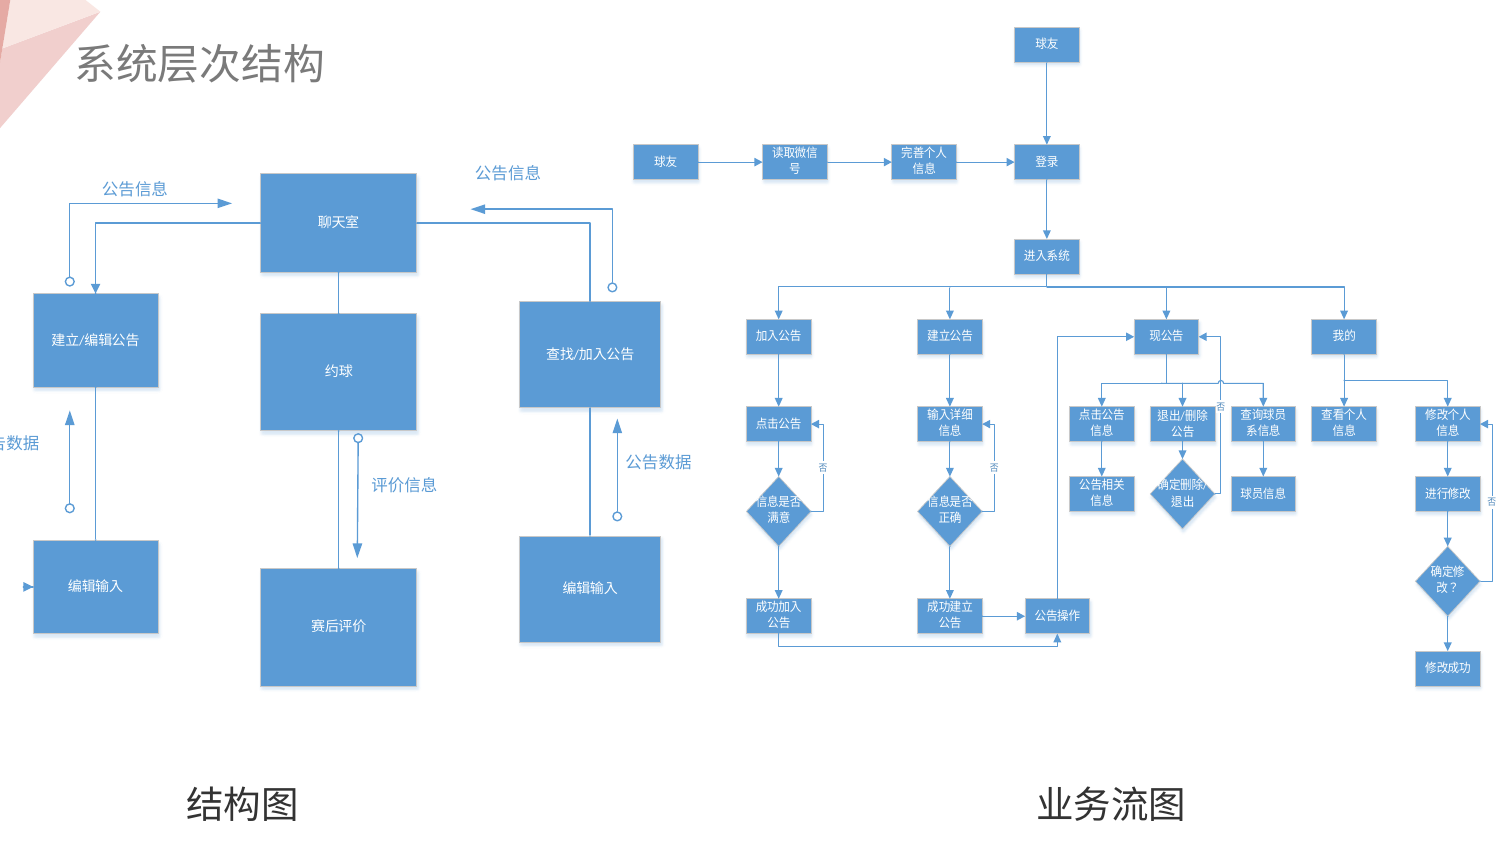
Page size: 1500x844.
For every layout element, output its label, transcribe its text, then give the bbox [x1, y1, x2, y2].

text_box 结构图 [171, 773, 522, 834]
text_box 业务流图 [1021, 773, 1340, 834]
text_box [628, 23, 1500, 694]
text_box 系统层次结构 [104, 30, 340, 95]
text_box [0, 158, 623, 694]
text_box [0, 0, 101, 131]
